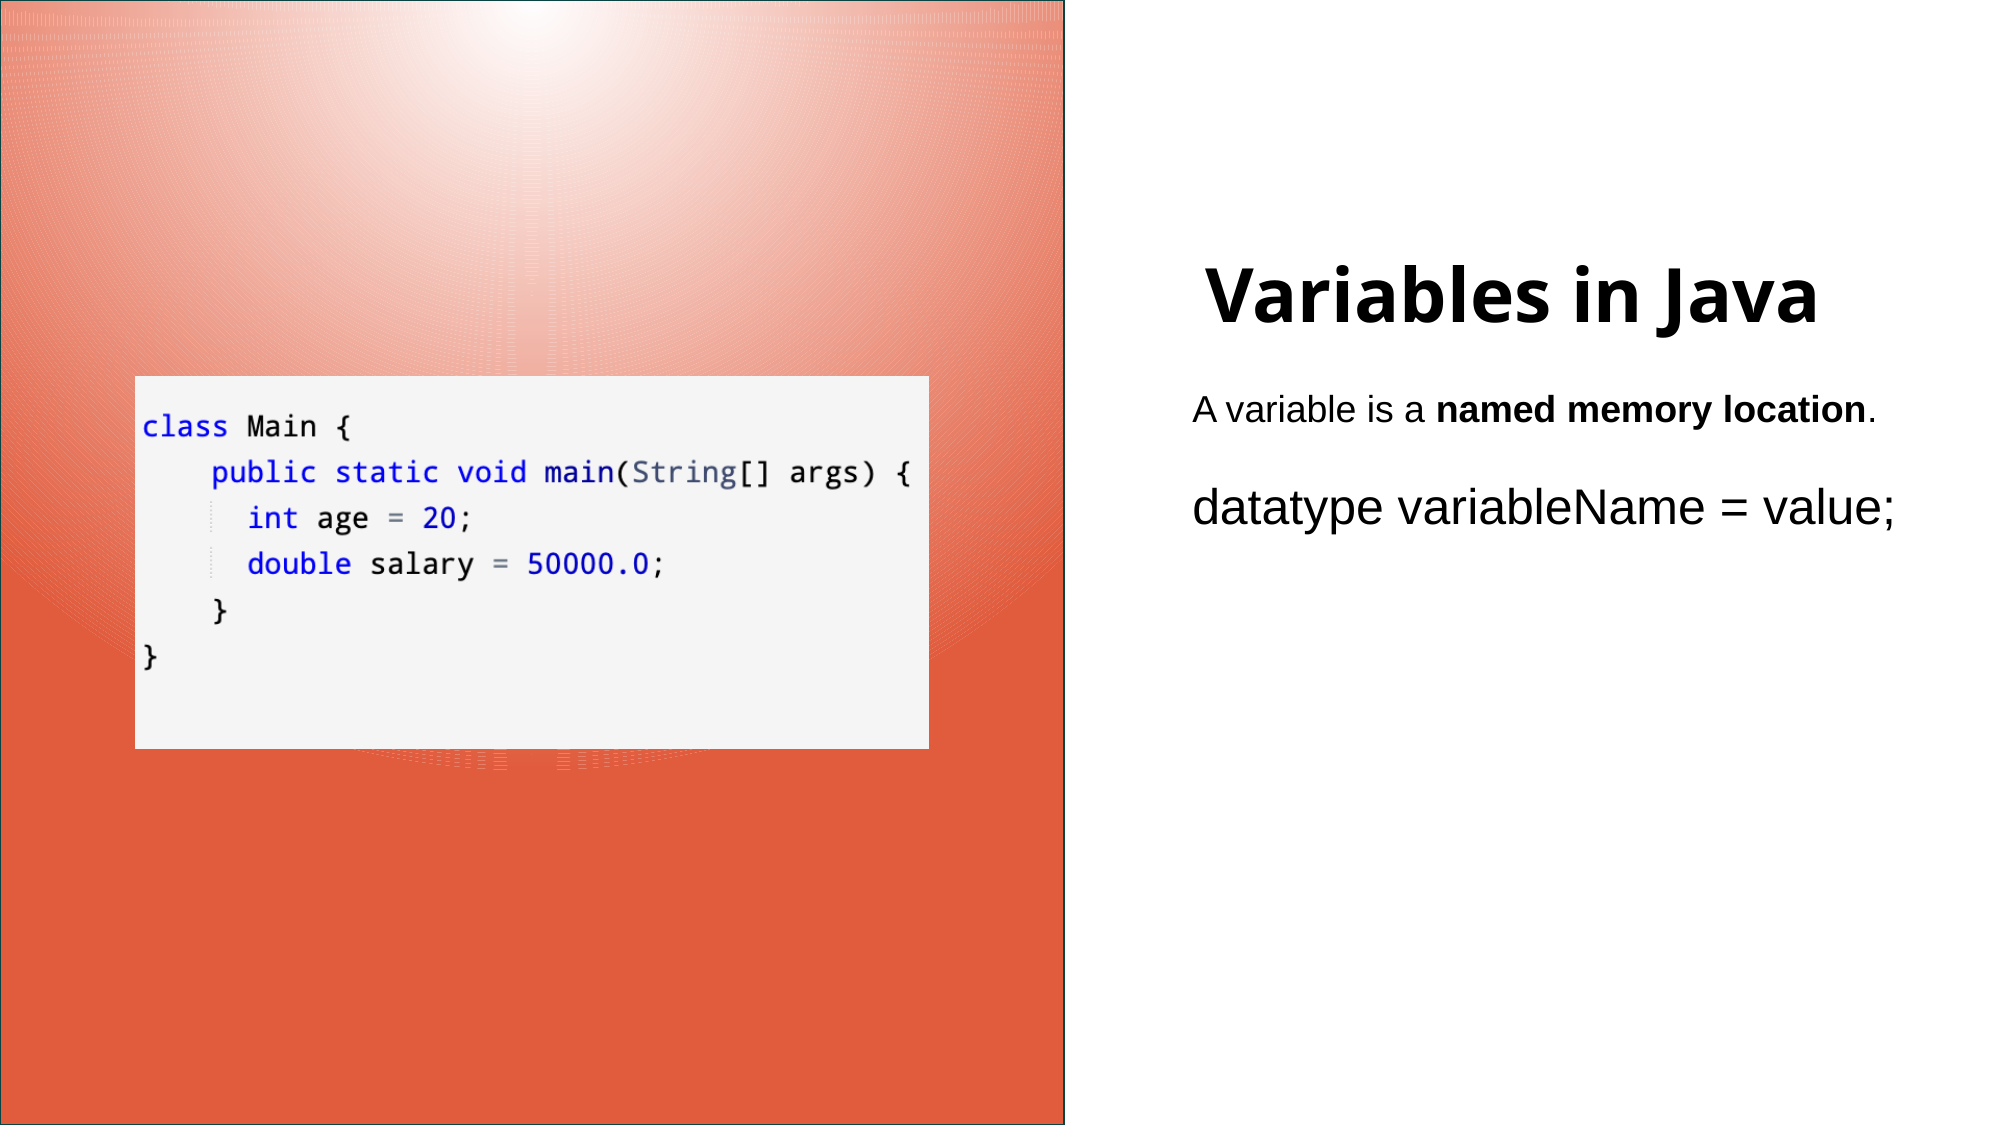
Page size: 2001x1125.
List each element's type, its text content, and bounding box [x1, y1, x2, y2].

text_box [0, 0, 1065, 1125]
title Variables in Java [1189, 95, 1906, 347]
text_box A variable is a named memory location. datatype variableName = value; [1177, 377, 1918, 588]
picture [135, 376, 929, 749]
